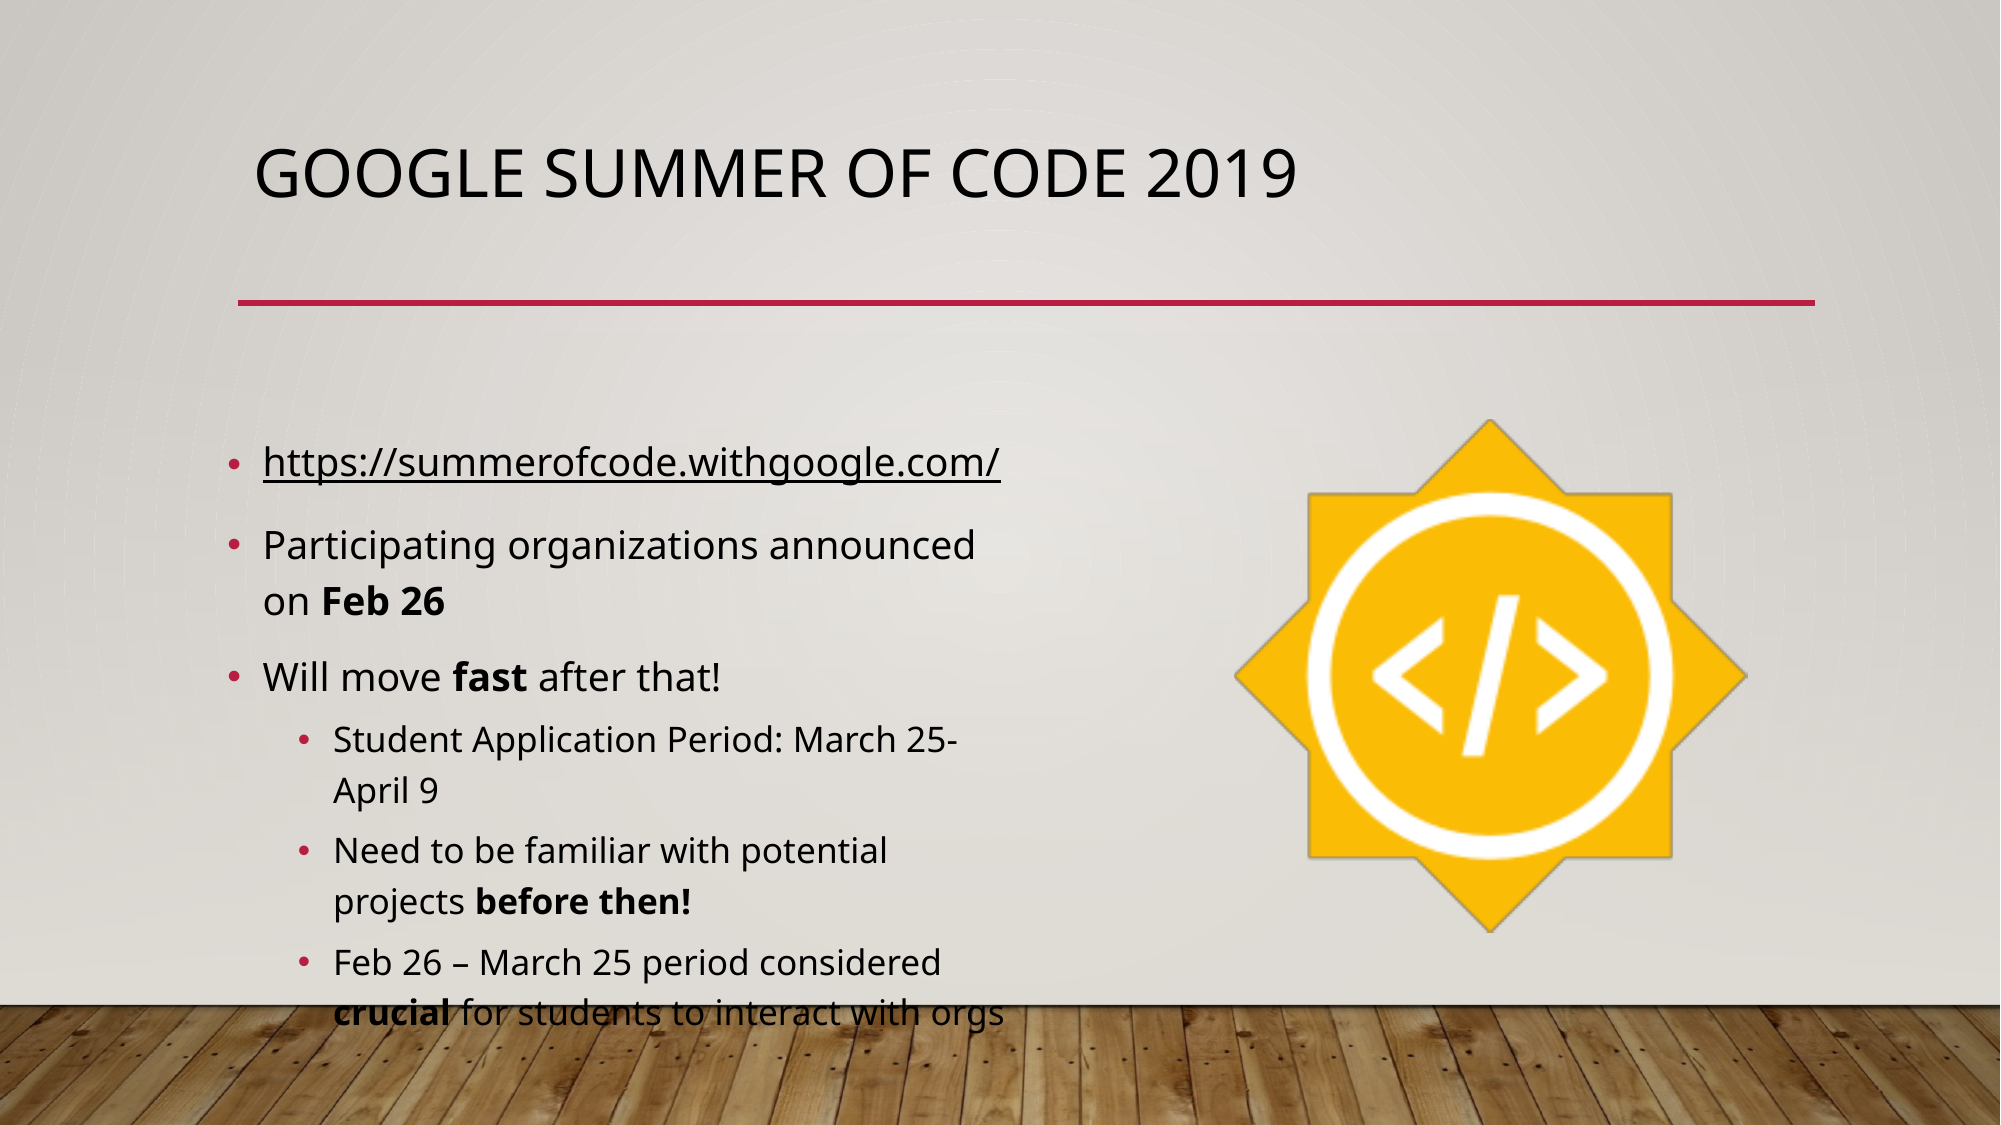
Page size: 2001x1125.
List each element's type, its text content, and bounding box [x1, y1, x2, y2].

title Google Summer of Code 2019 [238, 131, 1814, 305]
list https://summerofcode.withgoogle.com/ Participating organizations announced on Feb 26 Will move fast after that! Student Application Period: March 25-April 9 Need to be familiar with potential projects before then! Feb 26 – March 25 period considered crucial for students to interact with orgs [212, 419, 1046, 1042]
picture [0, 1005, 2000, 1125]
picture [1234, 419, 1749, 933]
